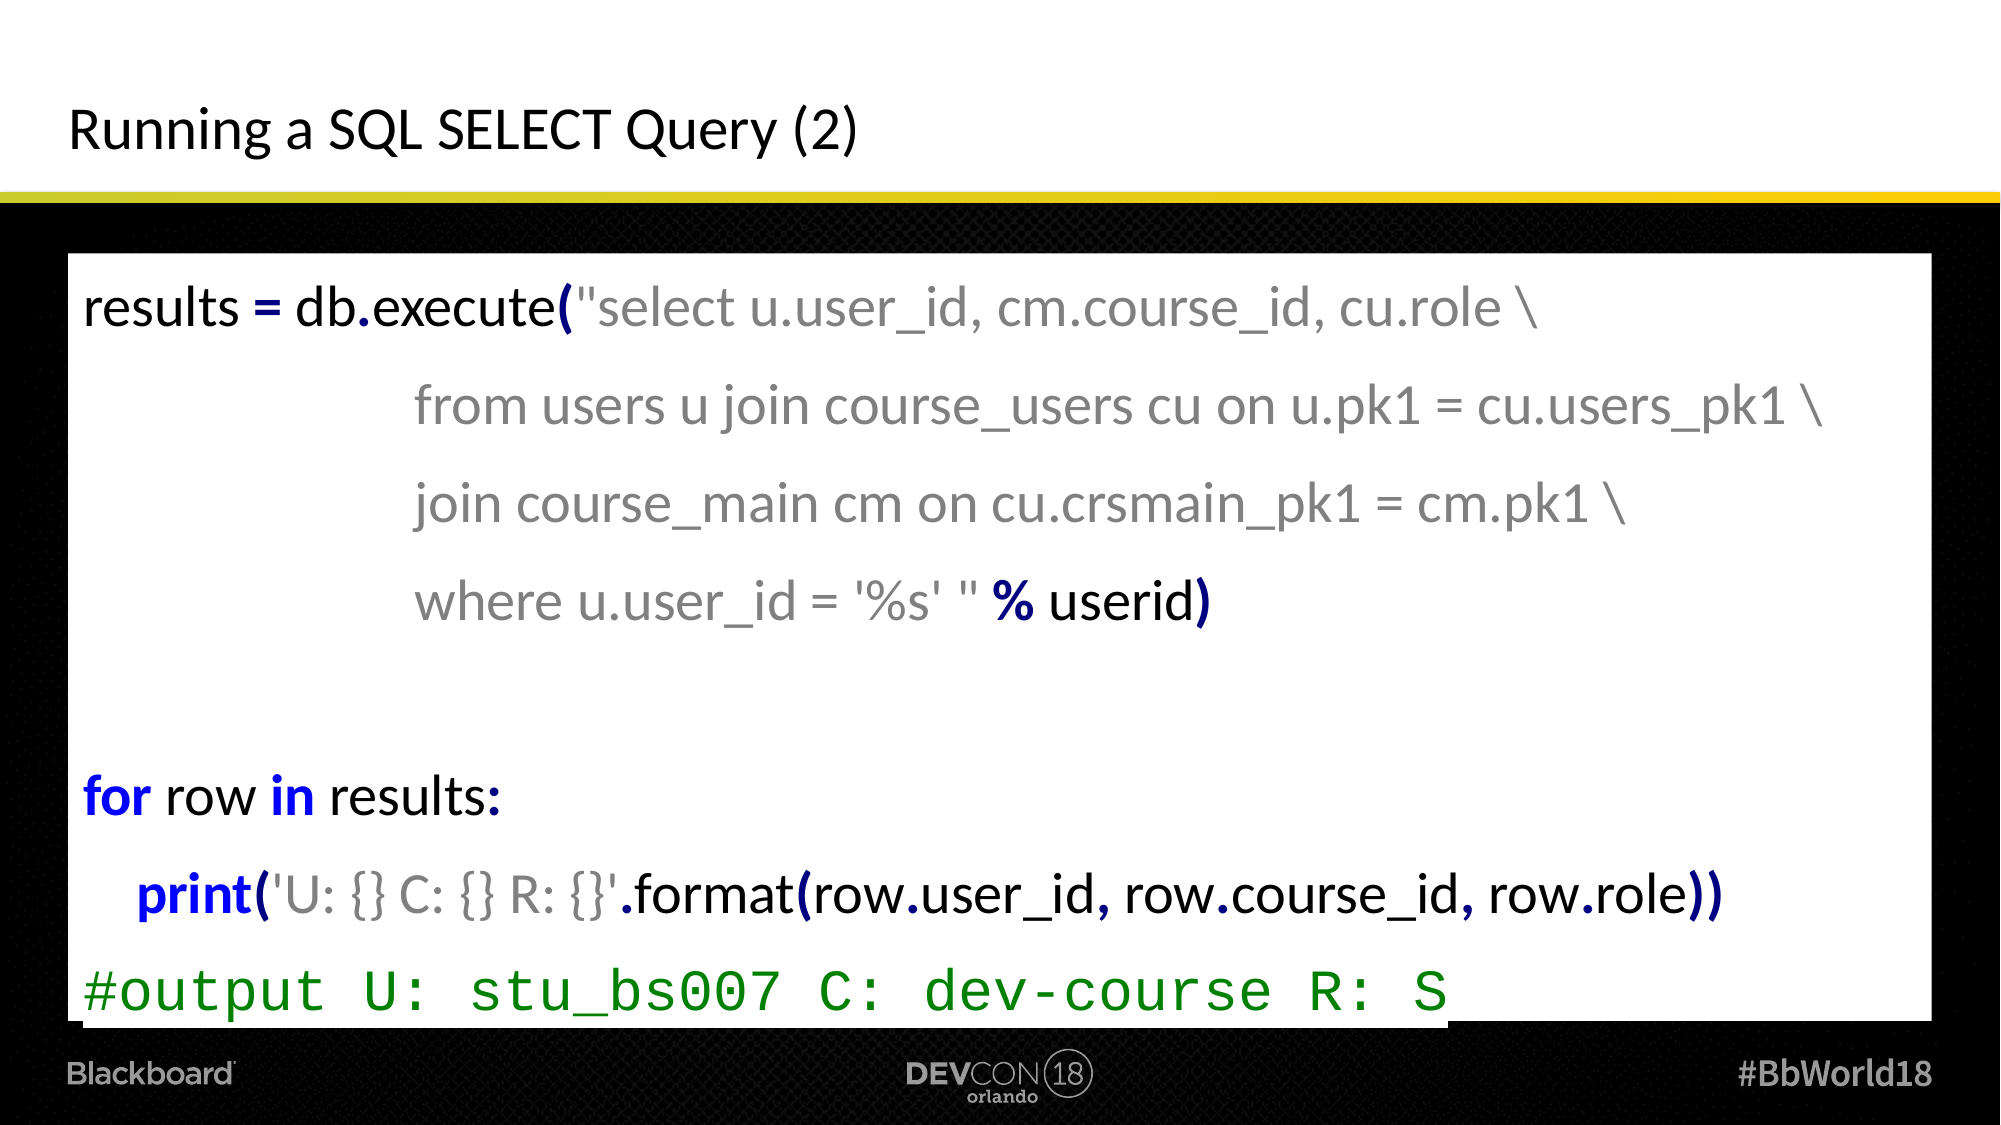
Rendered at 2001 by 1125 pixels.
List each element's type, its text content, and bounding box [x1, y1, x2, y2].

picture [0, 203, 2000, 1125]
list results = db.execute("select u.user_id, cm.course_id, cu.role \ from users u join course_users cu on u.pk1 = cu.users_pk1 \ join course_main cm on cu.crsmain_pk1 = cm.pk1 \ where u.user_id = '%s' " % userid) for row in results: print('U: {} C: {} R: {}'.format(row.user_id, row.course_id, row.role)) #output U: stu_bs007 C: dev-course R: S [68, 253, 1932, 1021]
title Running a SQL SELECT Query (2) [68, 46, 1932, 163]
